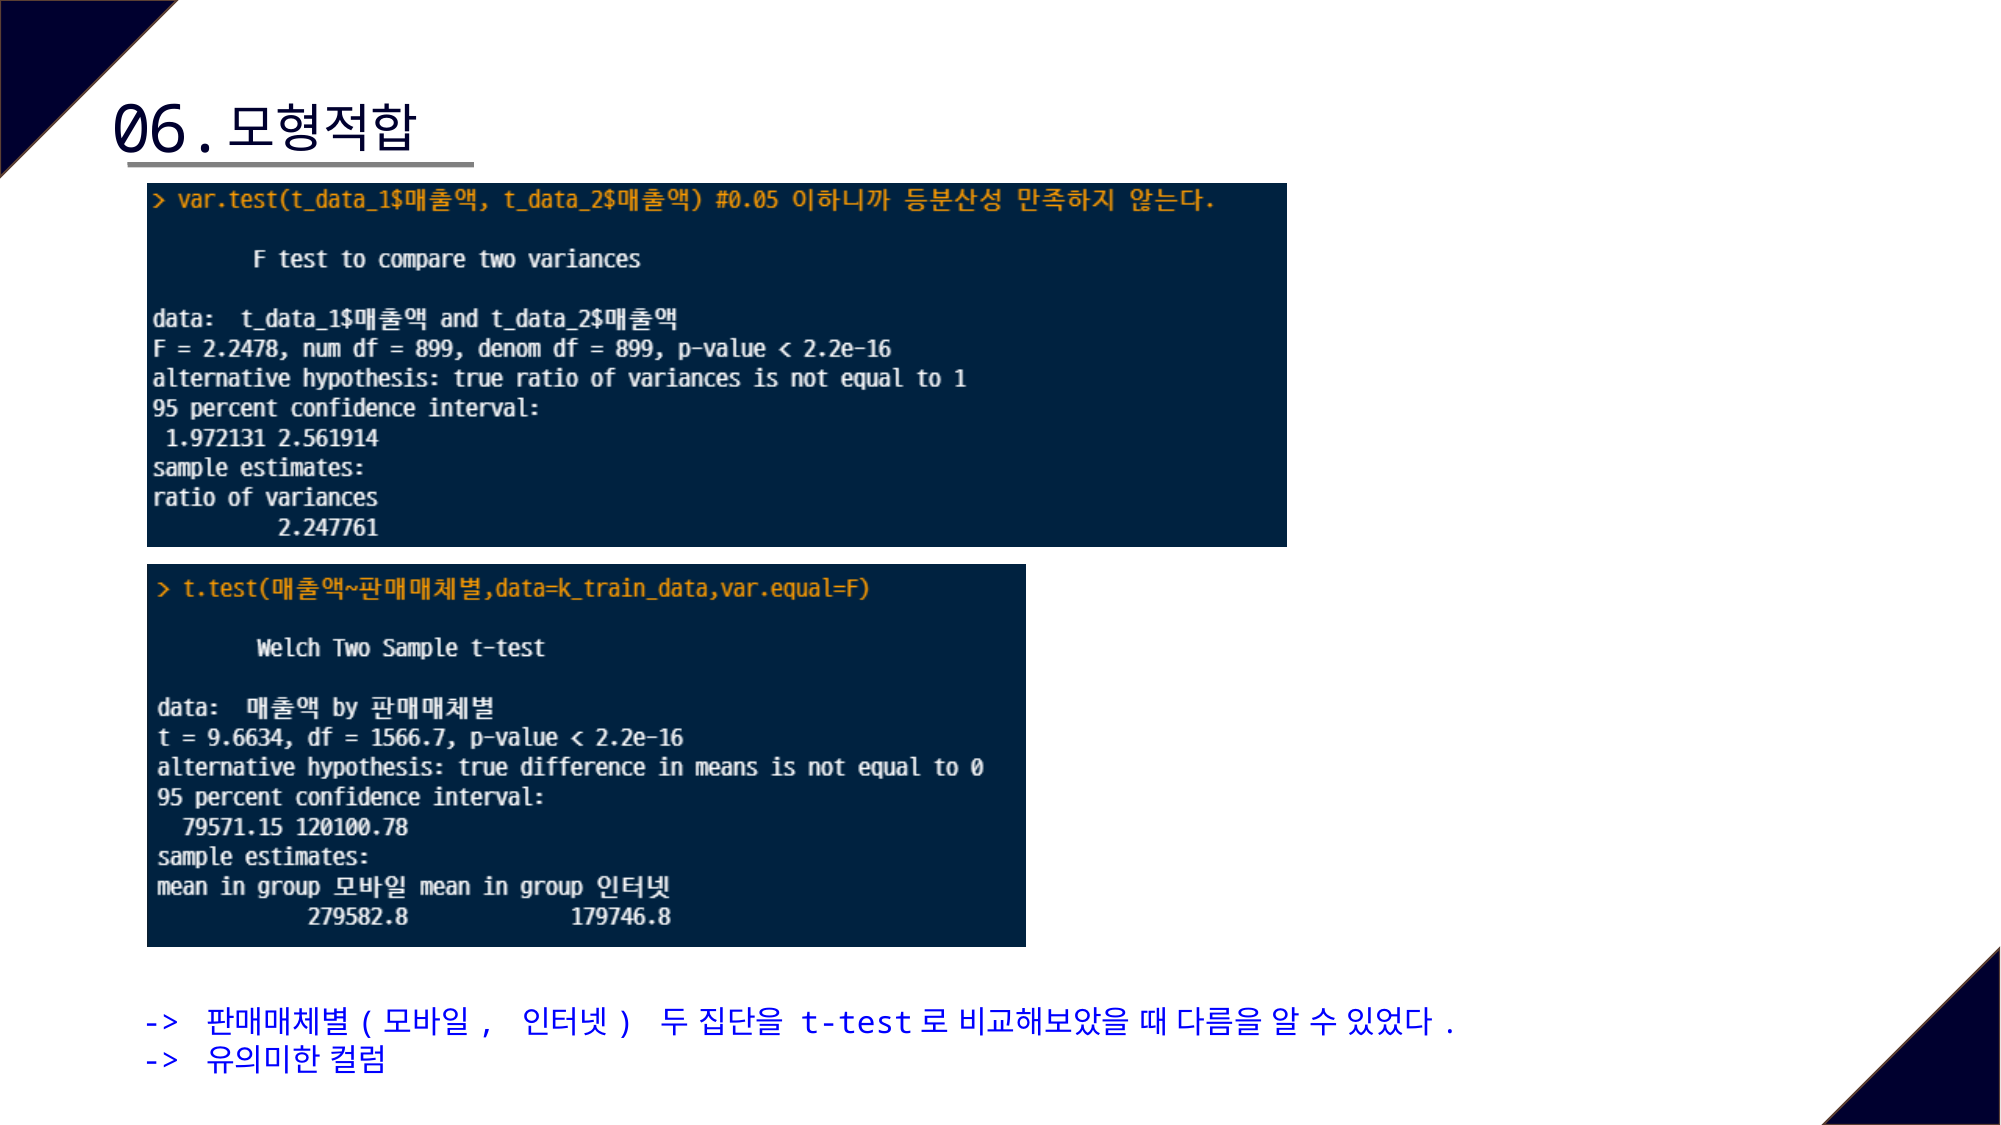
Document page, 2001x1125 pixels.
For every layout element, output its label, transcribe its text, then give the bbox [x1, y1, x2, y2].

text_box 모형적합 [241, 87, 736, 166]
picture [147, 183, 1287, 547]
picture [147, 564, 1026, 947]
text_box 06. [96, 78, 241, 173]
text_box -> 판매매체별(모바일, 인터넷) 두 집단을 t-test로 비교해보았을 때 다름을 알 수 있었다. -> 유의미한 컬럼 [127, 995, 1971, 1085]
